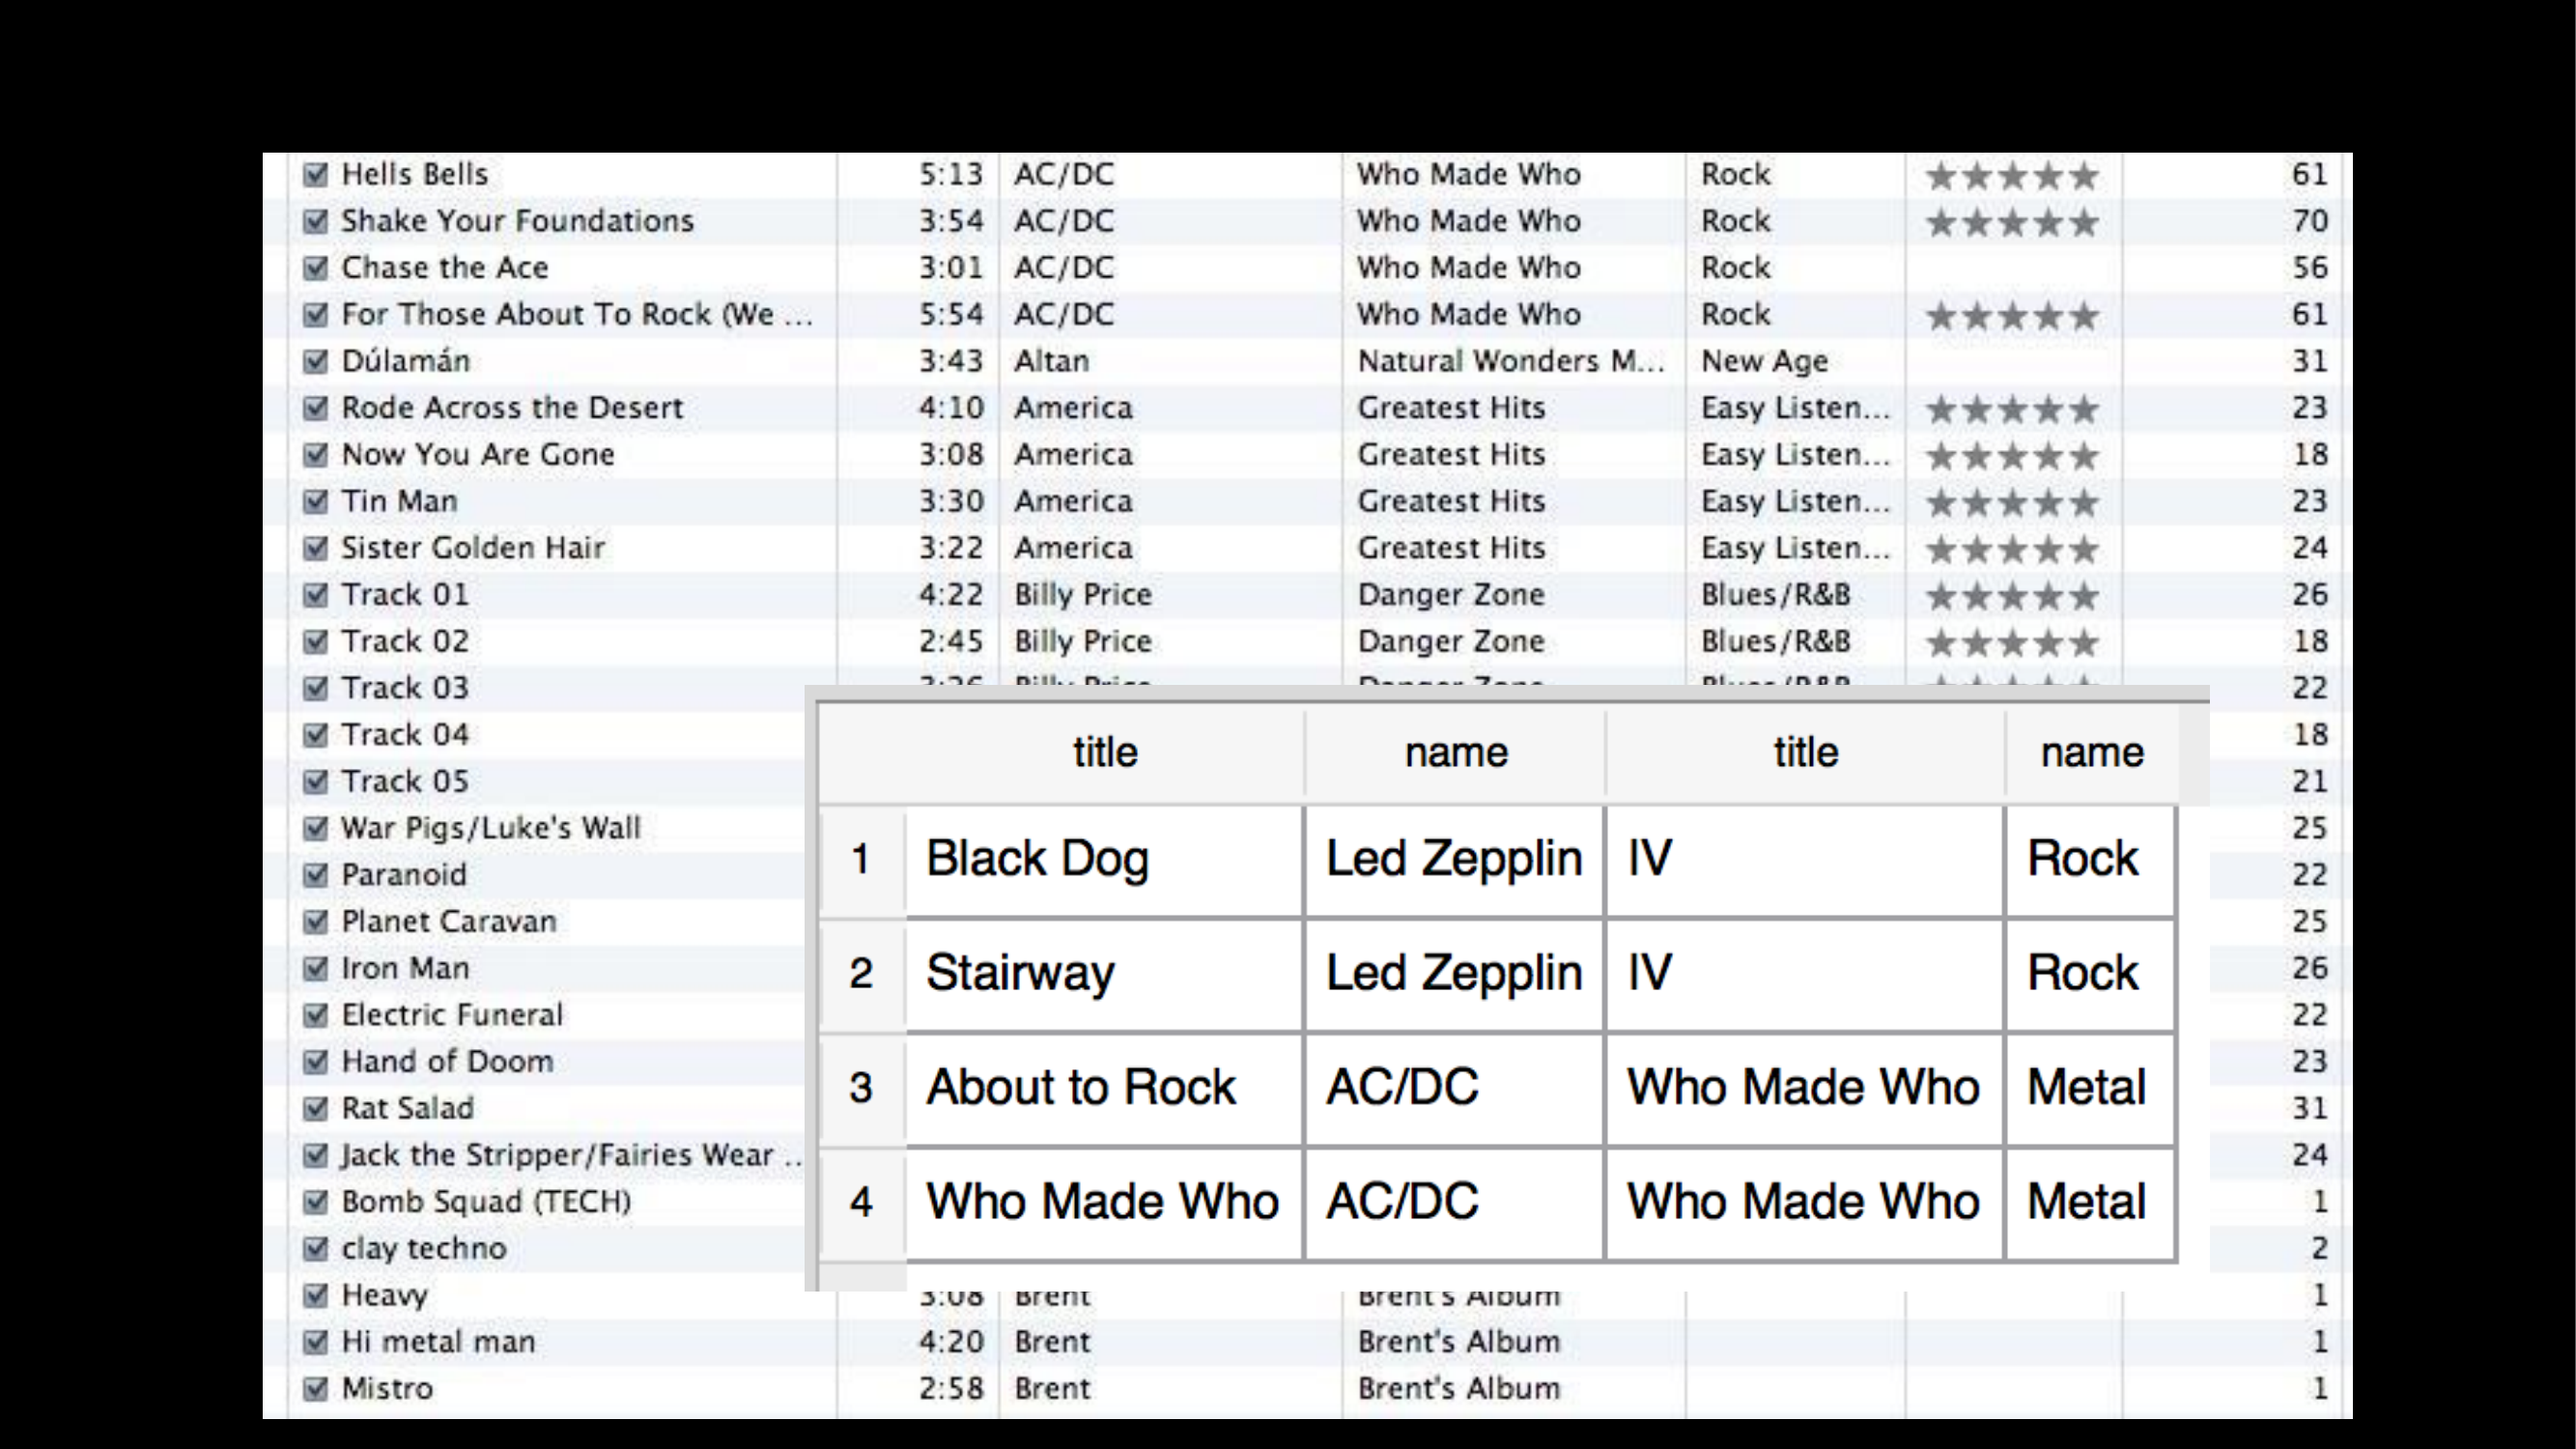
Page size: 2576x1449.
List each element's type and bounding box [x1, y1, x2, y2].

picture [263, 153, 2354, 1419]
